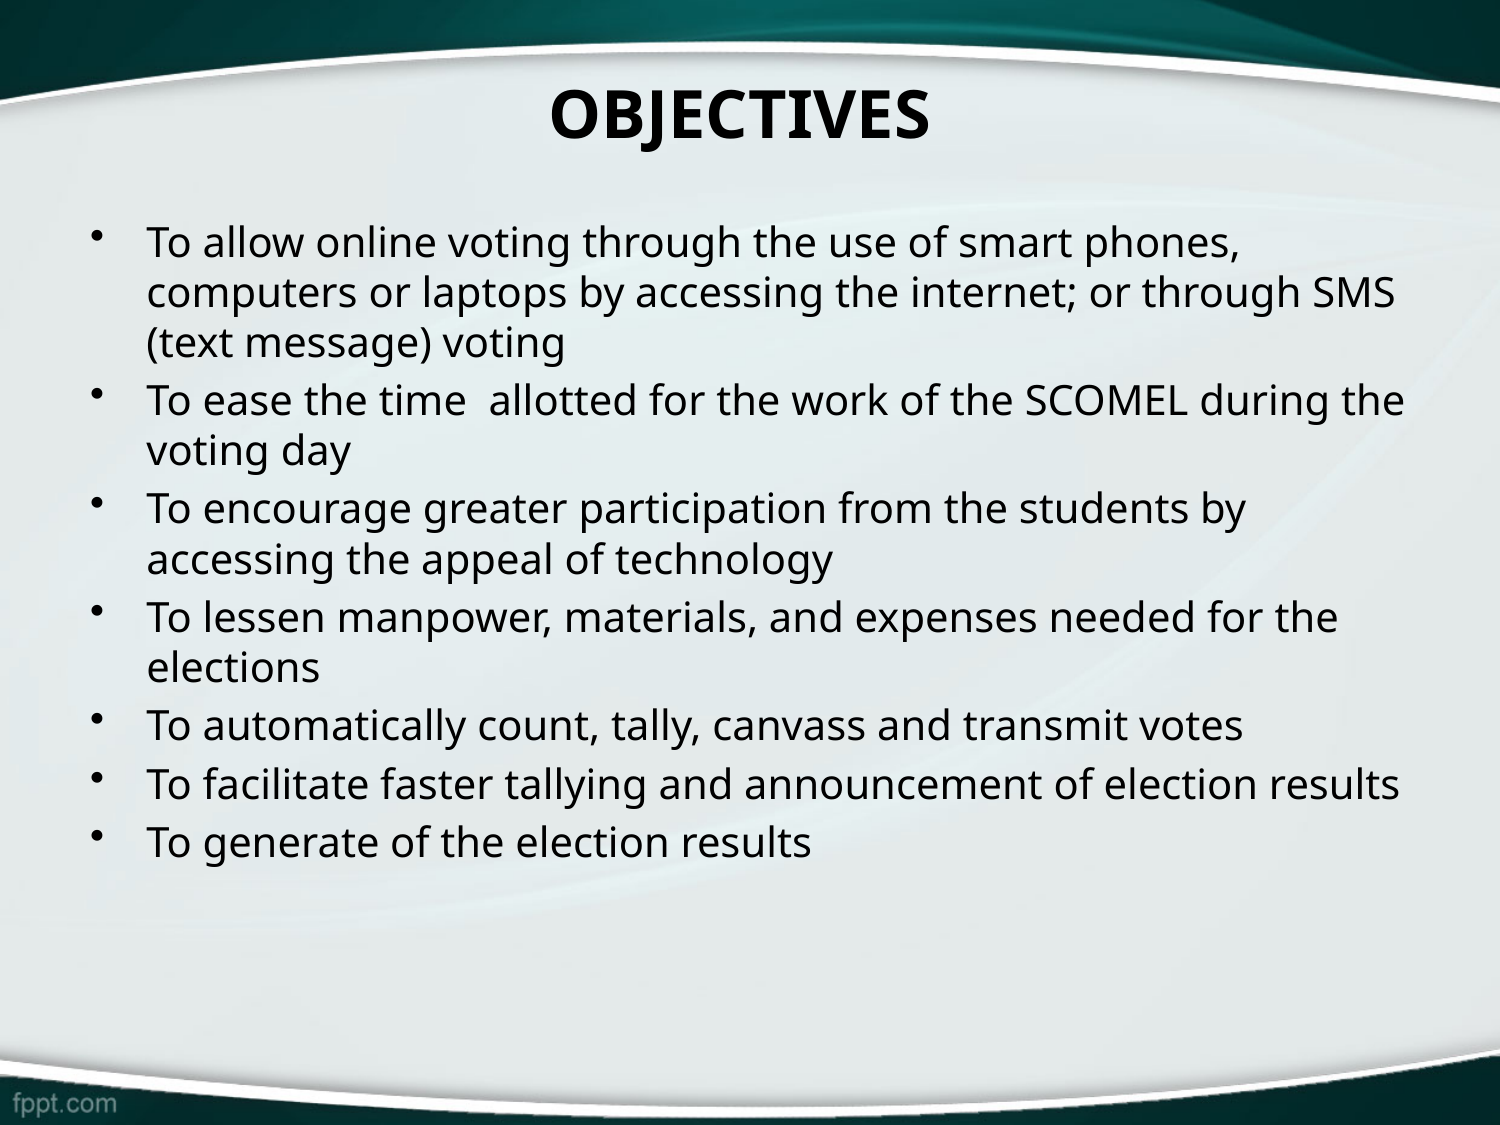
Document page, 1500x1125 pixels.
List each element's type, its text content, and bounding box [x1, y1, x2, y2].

title Objectives [64, 30, 1416, 193]
picture [0, 0, 1500, 1125]
list To allow online voting through the use of smart phones, computers or laptops by accessing the internet; or through SMS (text message) voting To ease the time allotted for the work of the SCOMEL during the voting day To encourage greater participation from the students by accessing the appeal of technology To lessen manpower, materials, and expenses needed for the elections To automatically count, tally, canvass and transmit votes To facilitate faster tallying and announcement of election results To generate of the election results [74, 207, 1426, 1071]
